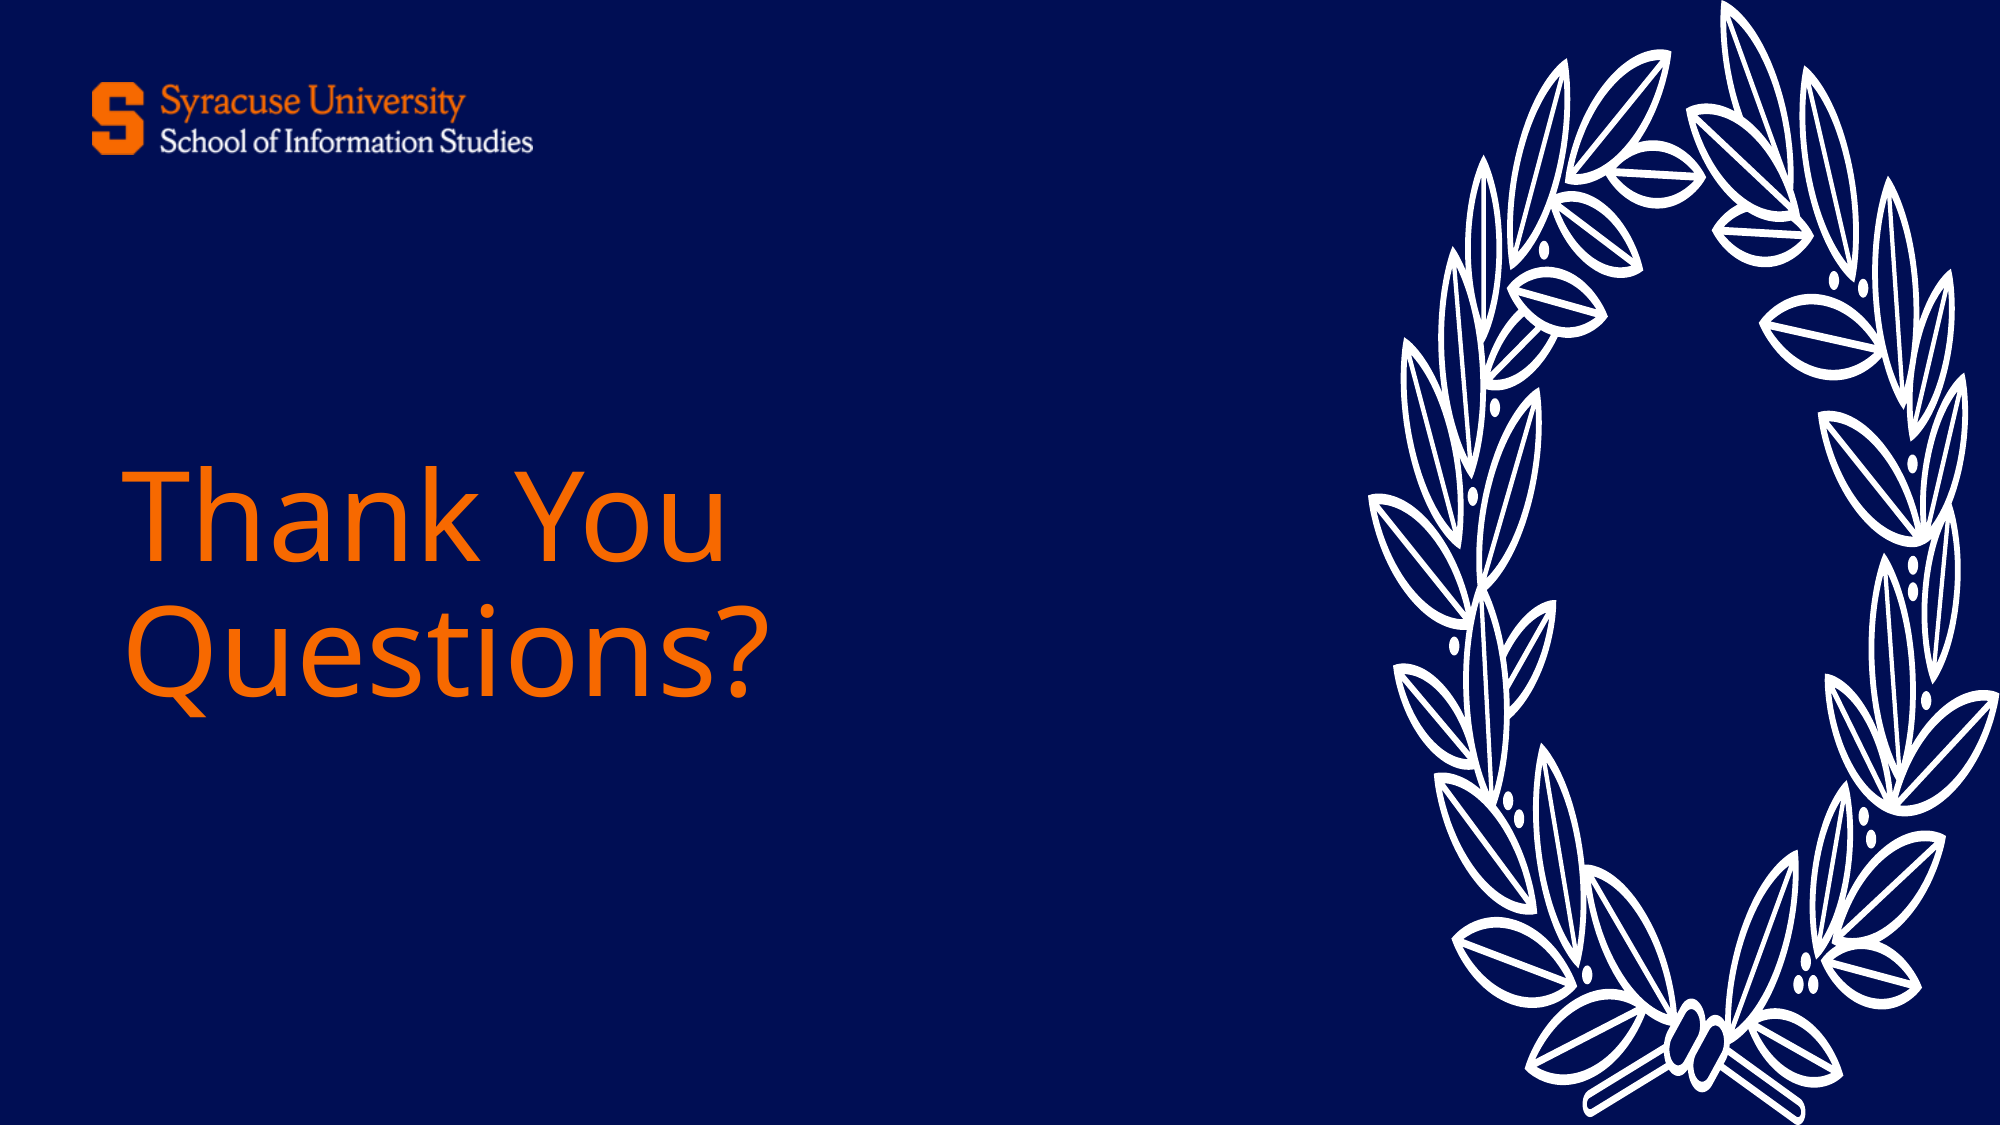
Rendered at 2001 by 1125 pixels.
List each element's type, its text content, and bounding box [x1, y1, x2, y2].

title Thank You Questions? [121, 453, 1021, 739]
picture [78, 47, 571, 209]
